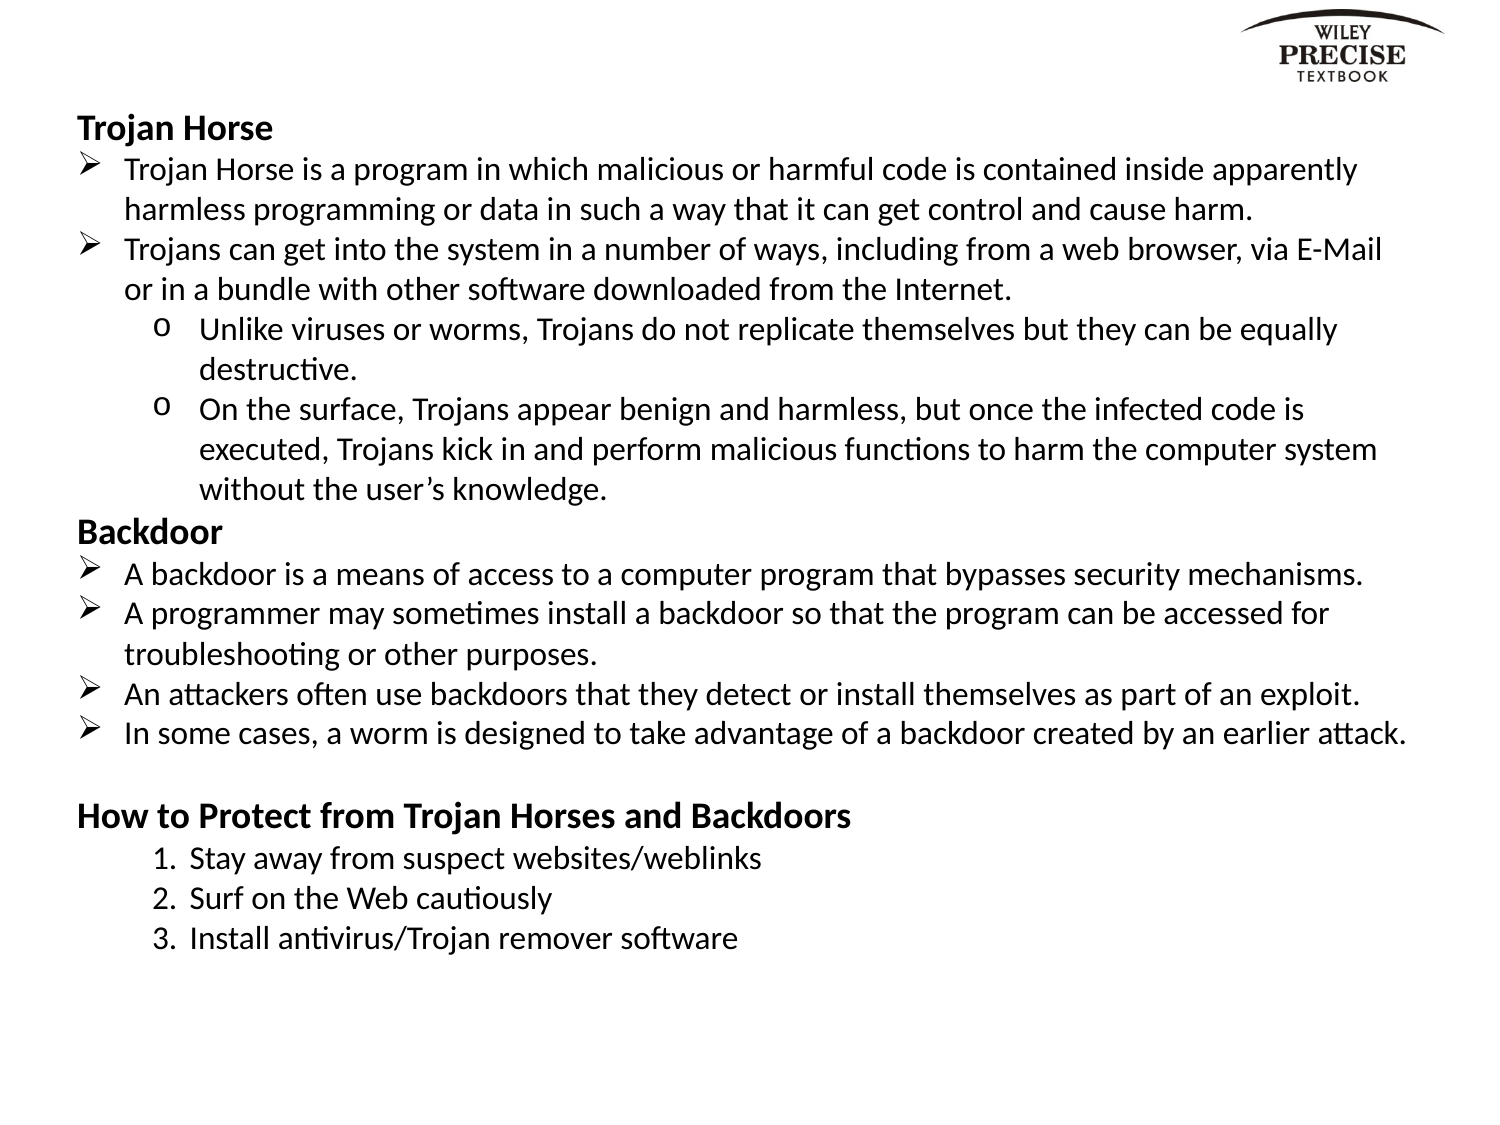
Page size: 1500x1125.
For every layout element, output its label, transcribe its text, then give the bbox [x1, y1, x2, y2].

picture [1240, 8, 1445, 82]
text_box Trojan Horse Trojan Horse is a program in which malicious or harmful code is contained inside apparently harmless programming or data in such a way that it can get control and cause harm. Trojans can get into the system in a number of ways, including from a web browser, via E-Mail or in a bundle with other software downloaded from the Internet. Unlike viruses or worms, Trojans do not replicate themselves but they can be equally destructive. On the surface, Trojans appear benign and harmless, but once the infected code is executed, Trojans kick in and perform malicious functions to harm the computer system without the user’s knowledge. Backdoor A backdoor is a means of access to a computer program that bypasses security mechanisms. A programmer may sometimes install a backdoor so that the program can be accessed for troubleshooting or other purposes. An attackers often use backdoors that they detect or install themselves as part of an exploit. In some cases, a worm is designed to take advantage of a backdoor created by an earlier attack. How to Protect from Trojan Horses and Backdoors Stay away from suspect websites/weblinks Surf on the Web cautiously Install antivirus/Trojan remover software [62, 95, 1425, 1044]
